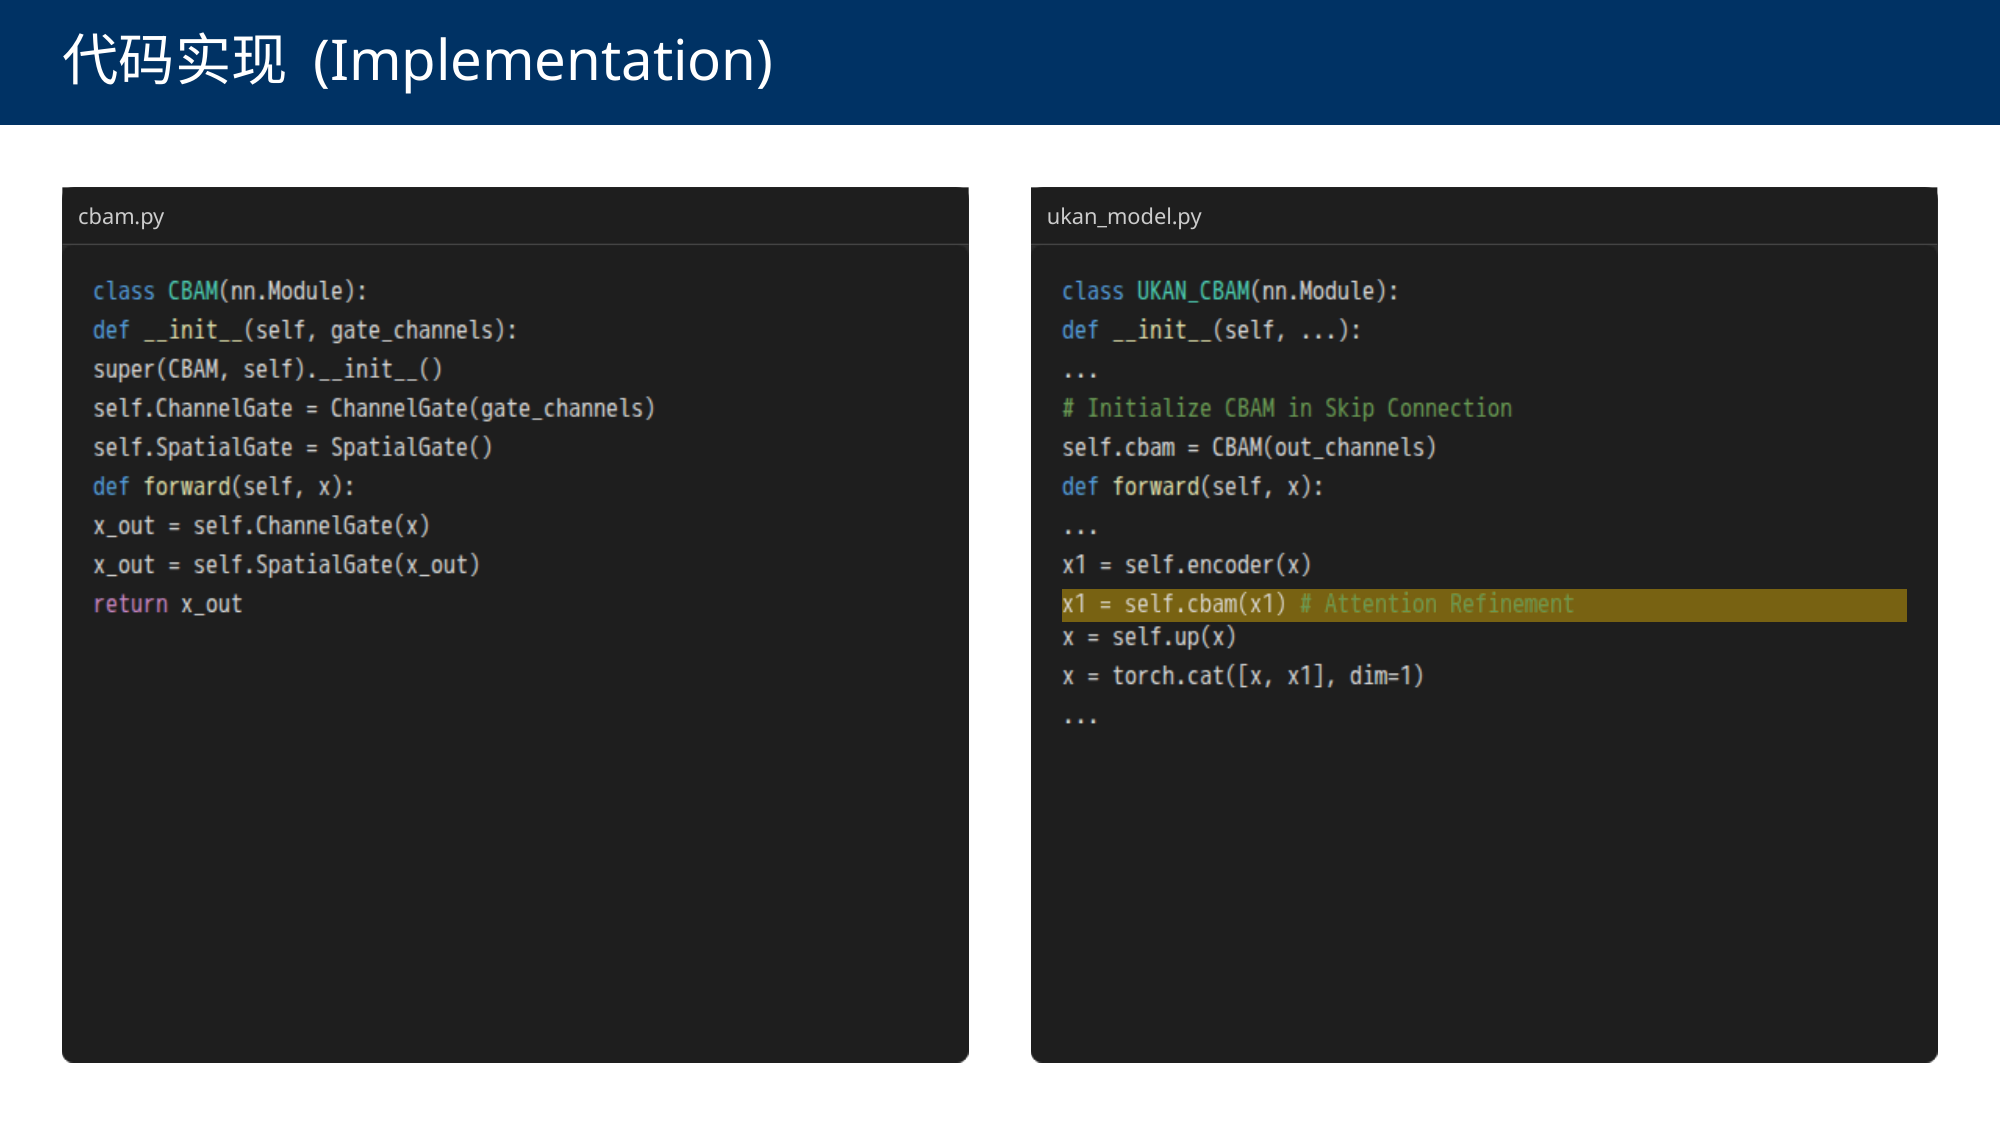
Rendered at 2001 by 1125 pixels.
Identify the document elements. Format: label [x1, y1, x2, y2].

picture [62, 187, 969, 1063]
picture [0, 0, 2000, 126]
picture [1030, 187, 1938, 1063]
